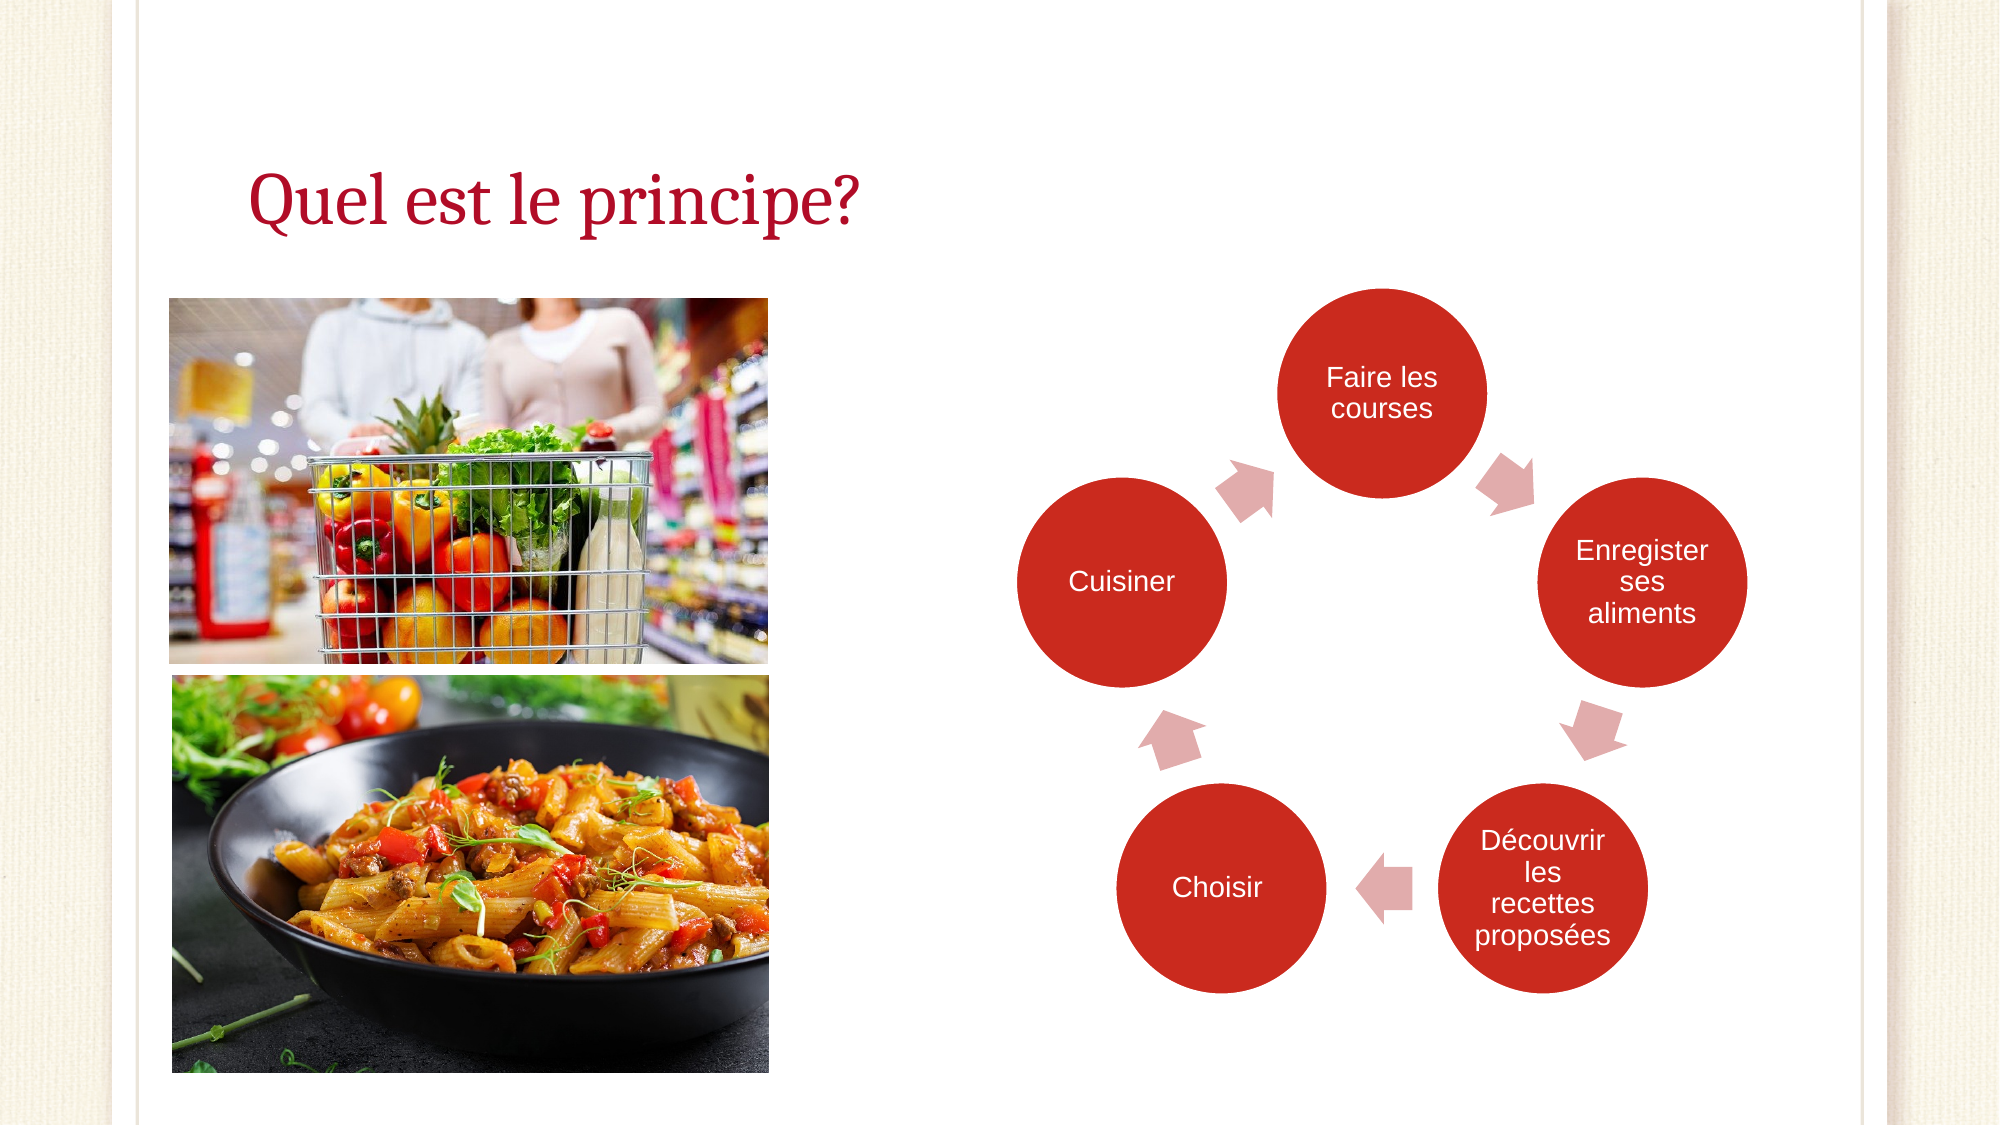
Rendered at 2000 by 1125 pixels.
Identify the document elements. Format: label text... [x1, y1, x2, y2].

title Quel est le principe? [249, 52, 1750, 240]
picture [1888, 0, 2000, 1125]
picture [172, 675, 769, 1073]
picture [0, 0, 112, 1125]
picture [168, 298, 768, 665]
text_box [1014, 269, 1750, 1013]
